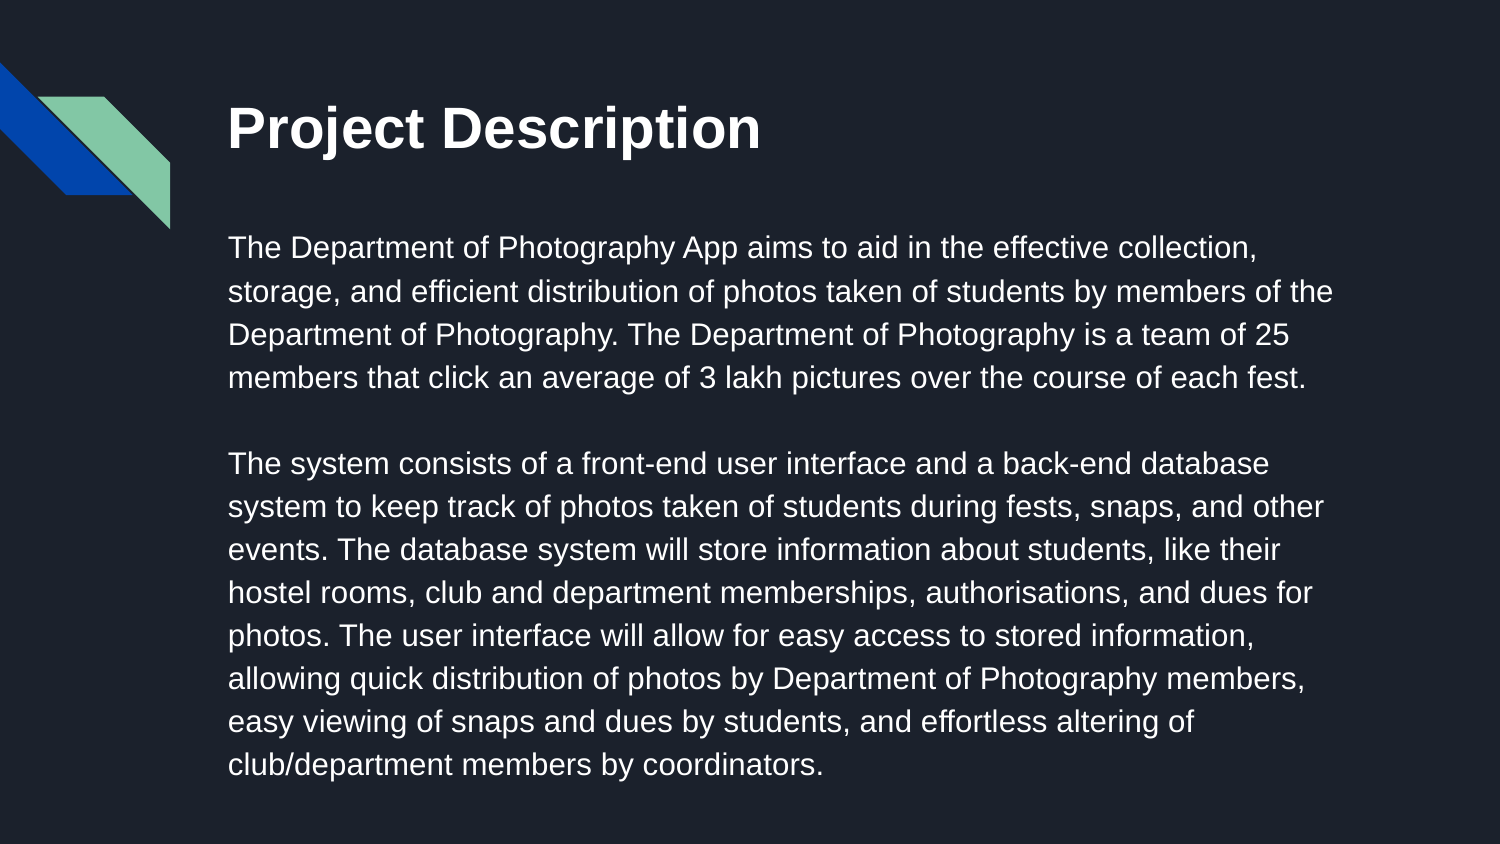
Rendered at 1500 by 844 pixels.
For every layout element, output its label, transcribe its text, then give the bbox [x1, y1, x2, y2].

list The Department of Photography App aims to aid in the effective collection, storage, and efficient distribution of photos taken of students by members of the Department of Photography. The Department of Photography is a team of 25 members that click an average of 3 lakh pictures over the course of each fest. The system consists of a front-end user interface and a back-end database system to keep track of photos taken of students during fests, snaps, and other events. The database system will store information about students, like their hostel rooms, club and department memberships, authorisations, and dues for photos. The user interface will allow for easy access to stored information, allowing quick distribution of photos by Department of Photography members, easy viewing of snaps and dues by students, and effortless altering of club/department members by coordinators. [212, 207, 1368, 685]
title Project Description [212, 64, 1368, 207]
